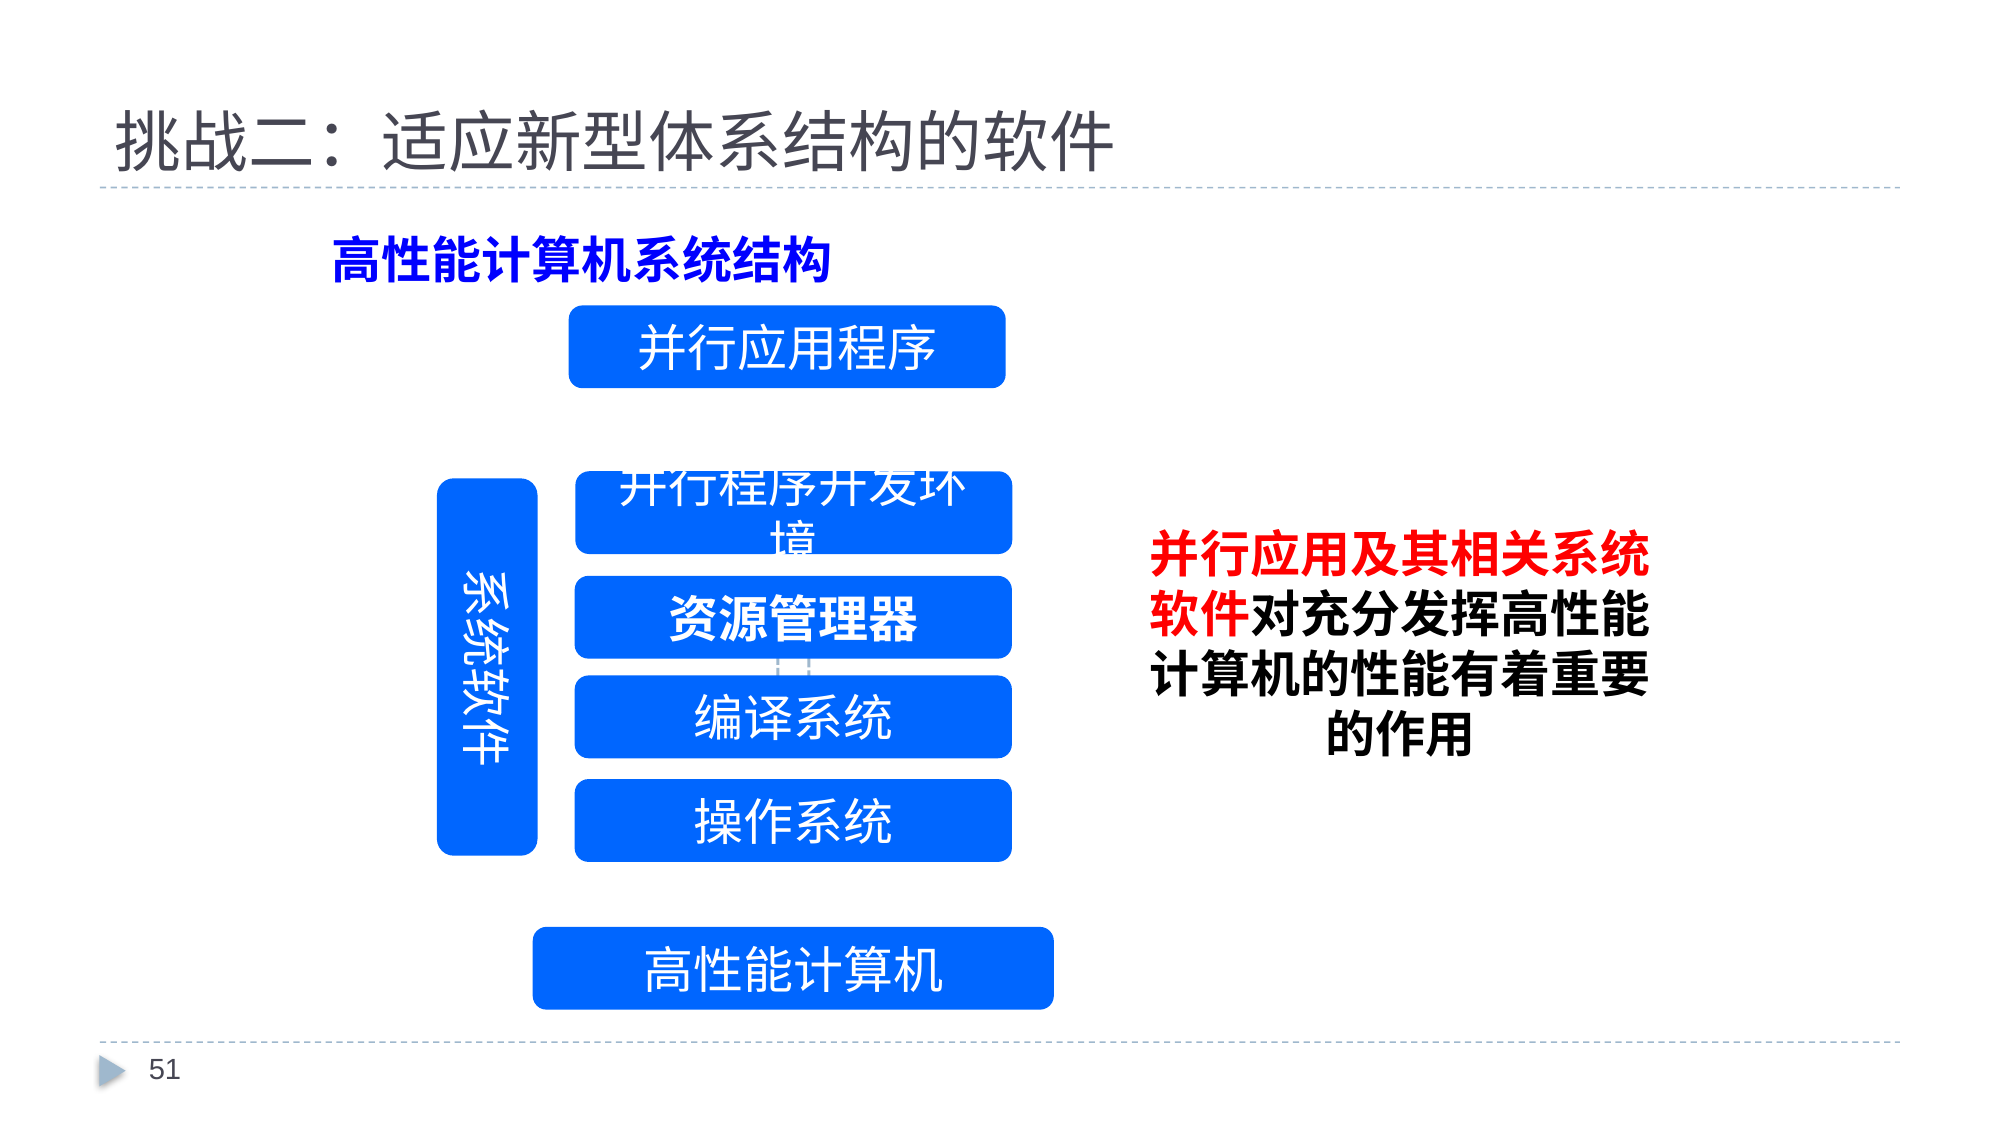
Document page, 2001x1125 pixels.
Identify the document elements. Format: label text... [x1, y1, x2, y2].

title 挑战二：适应新型体系结构的软件 [99, 24, 1900, 188]
text_box 并行应用程序 [567, 303, 1008, 390]
text_box 操作系统 [573, 777, 1014, 864]
text_box 资源管理器 [573, 574, 1014, 661]
text_box 系统软件 [435, 476, 540, 858]
slide_number 51 [133, 1042, 568, 1103]
text_box 并行程序开发环境 [573, 469, 1014, 556]
text_box 编译系统 [573, 673, 1014, 760]
text_box 并行应用及其相关系统软件对充分发挥高性能计算机的性能有着重要的作用 [1125, 515, 1675, 771]
text_box 高性能计算机系统结构 [317, 221, 1652, 296]
text_box 高性能计算机 [531, 925, 1056, 1012]
text_box [776, 661, 811, 673]
